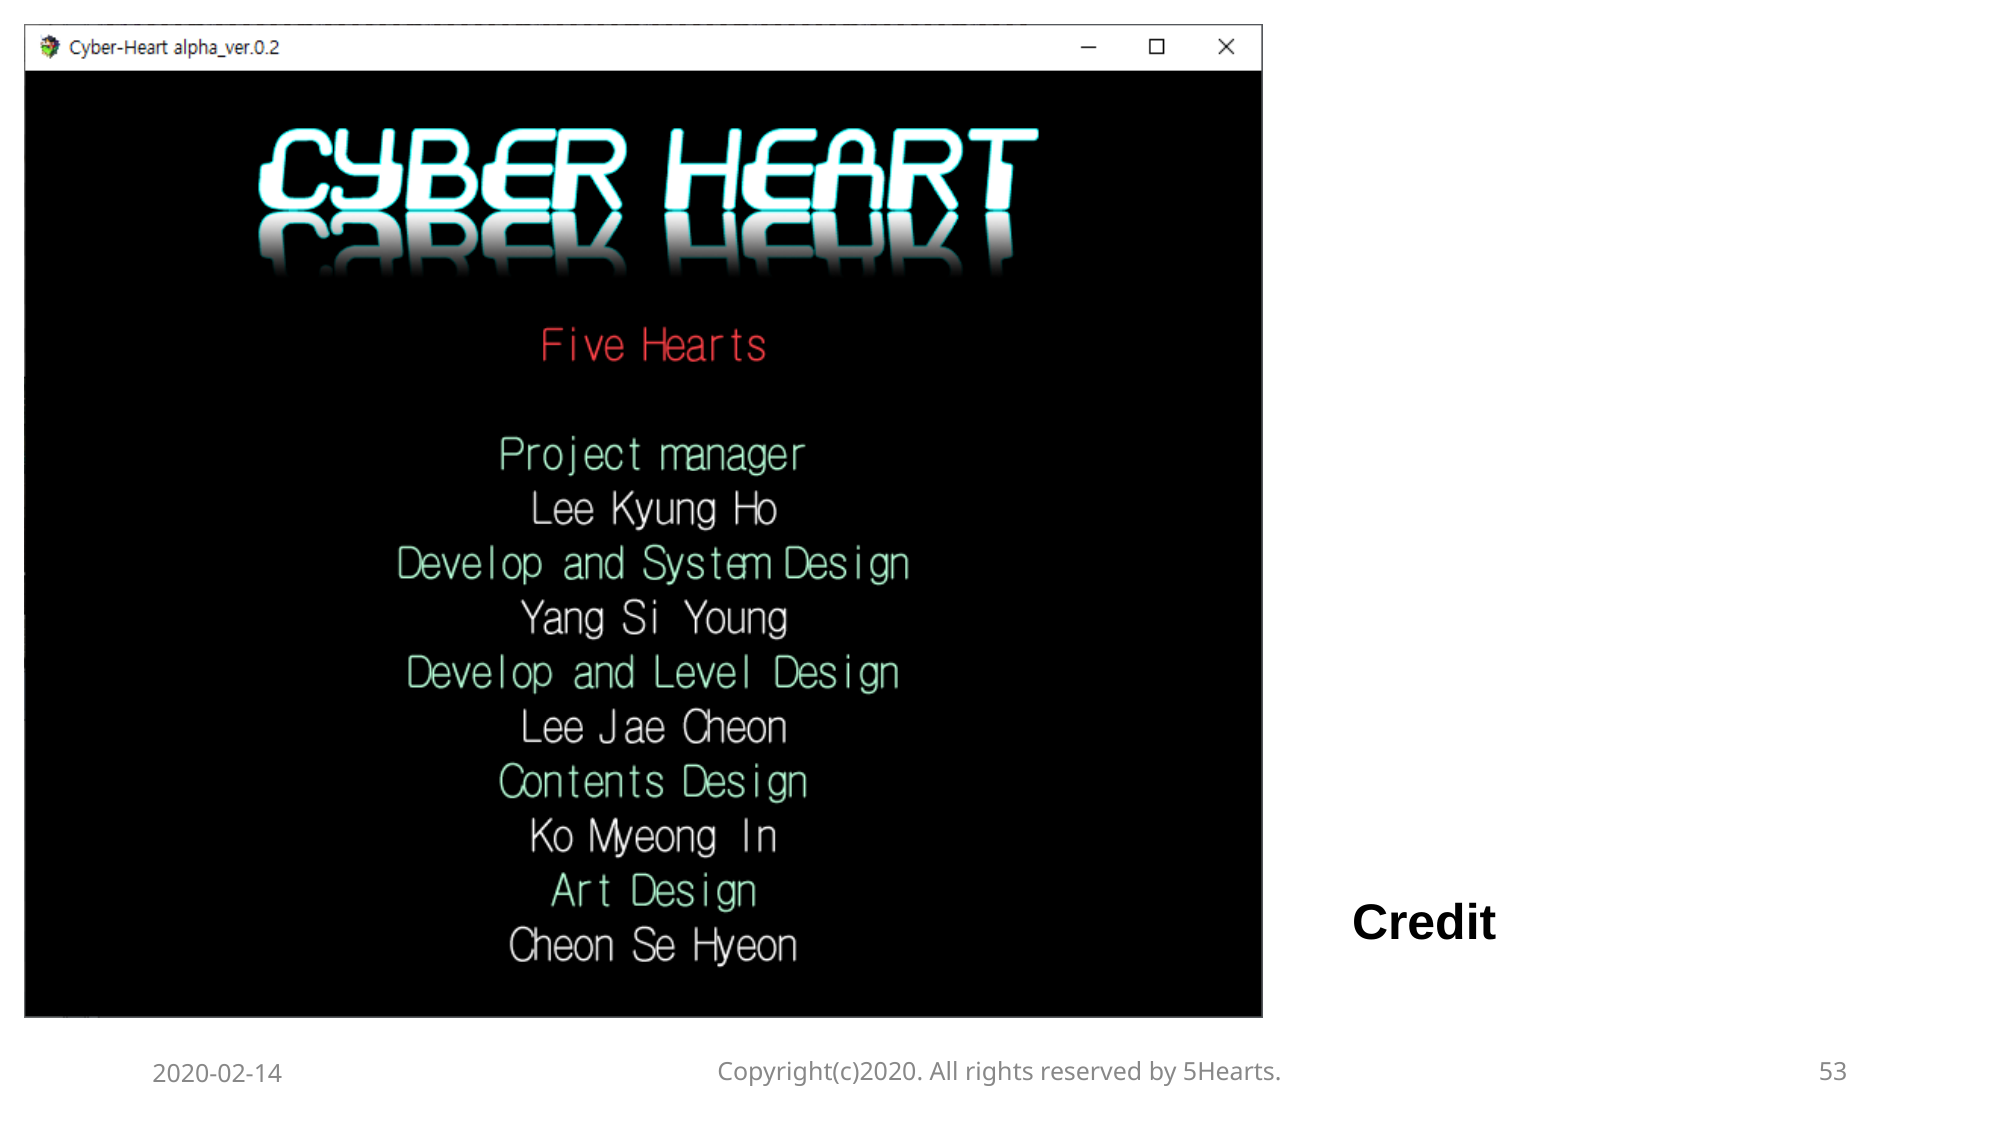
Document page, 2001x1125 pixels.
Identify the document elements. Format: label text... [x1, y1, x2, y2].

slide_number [137, 1042, 588, 1103]
slide_number 53 [1412, 1042, 1863, 1103]
text_box Credit [1337, 882, 1795, 958]
footer Copyright(c)2020. All rights reserved by 5Hearts. [662, 1042, 1338, 1103]
picture [24, 24, 1264, 1018]
